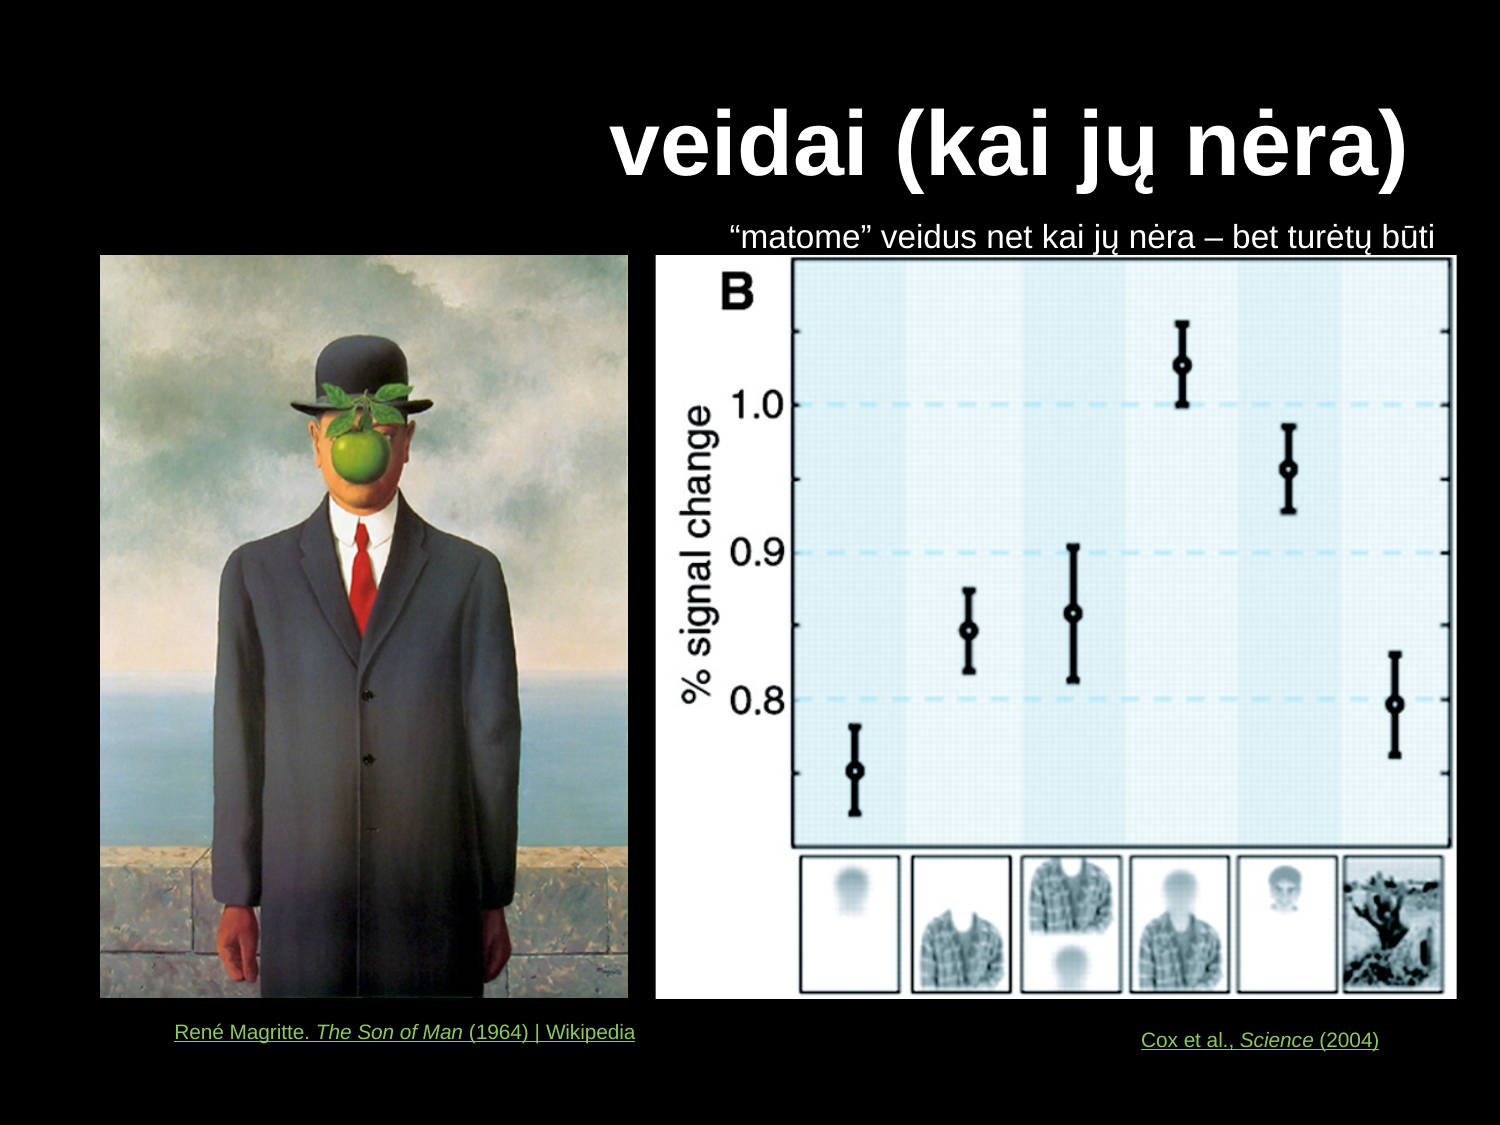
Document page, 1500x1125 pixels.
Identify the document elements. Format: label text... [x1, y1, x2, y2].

title veidai (kai jų nėra) [75, 45, 1425, 233]
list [100, 255, 628, 998]
text_box Cox et al., Science (2004) [1009, 1019, 1395, 1067]
picture [655, 255, 1457, 999]
text_box “matome” veidus net kai jų nėra – bet turėtų būti [714, 208, 1471, 268]
text_box René Magritte. The Son of Man (1964) | Wikipedia [64, 1011, 651, 1059]
